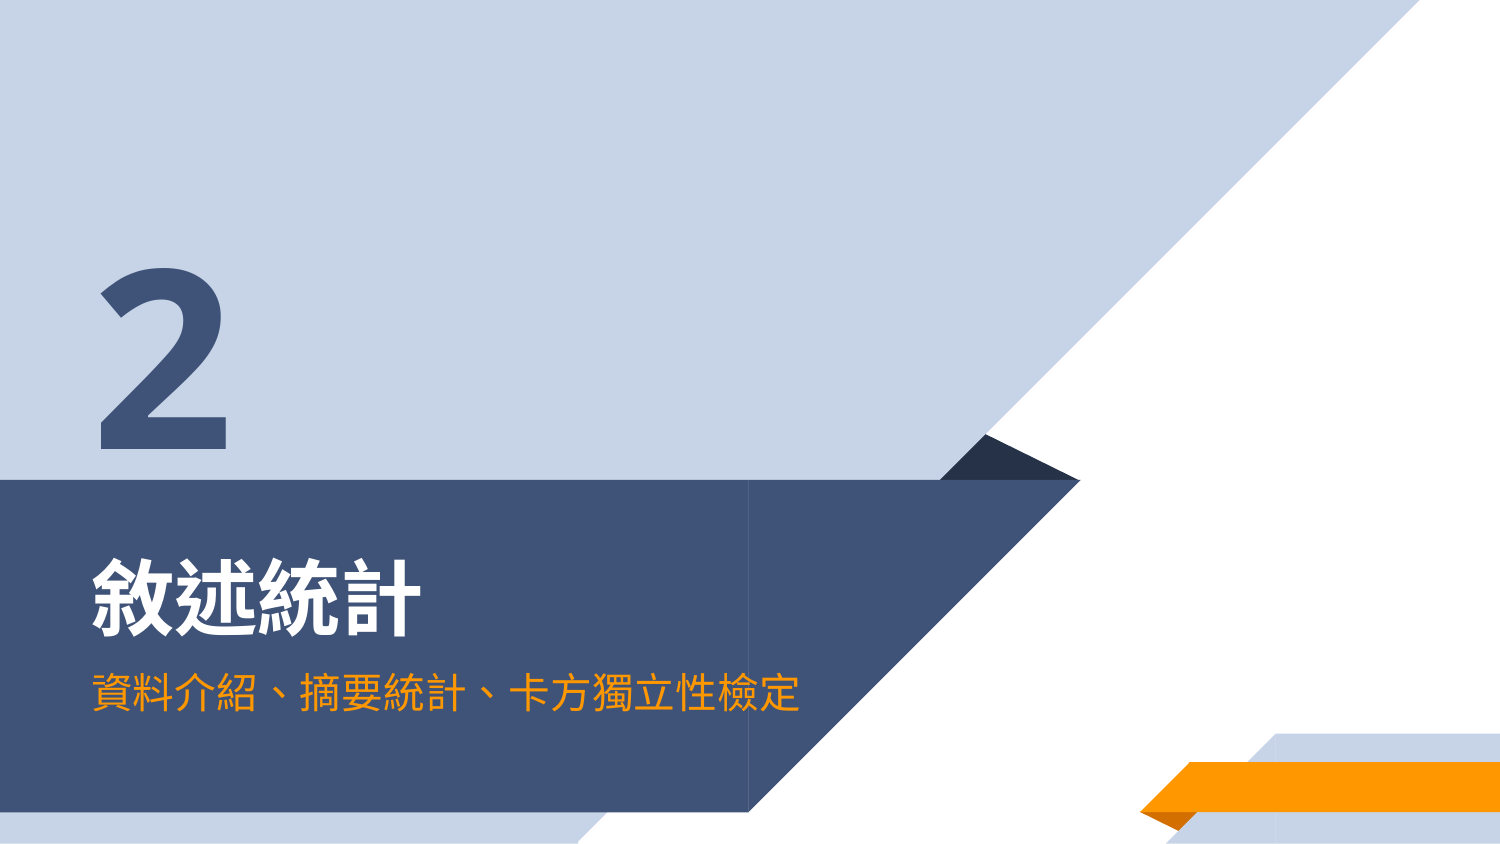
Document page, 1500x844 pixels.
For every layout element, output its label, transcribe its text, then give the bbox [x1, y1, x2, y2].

title 敘述統計 [76, 470, 828, 652]
text_box 2 [76, 0, 434, 515]
subtitle 資料介紹、摘要統計、卡方獨立性檢定 [76, 652, 828, 781]
